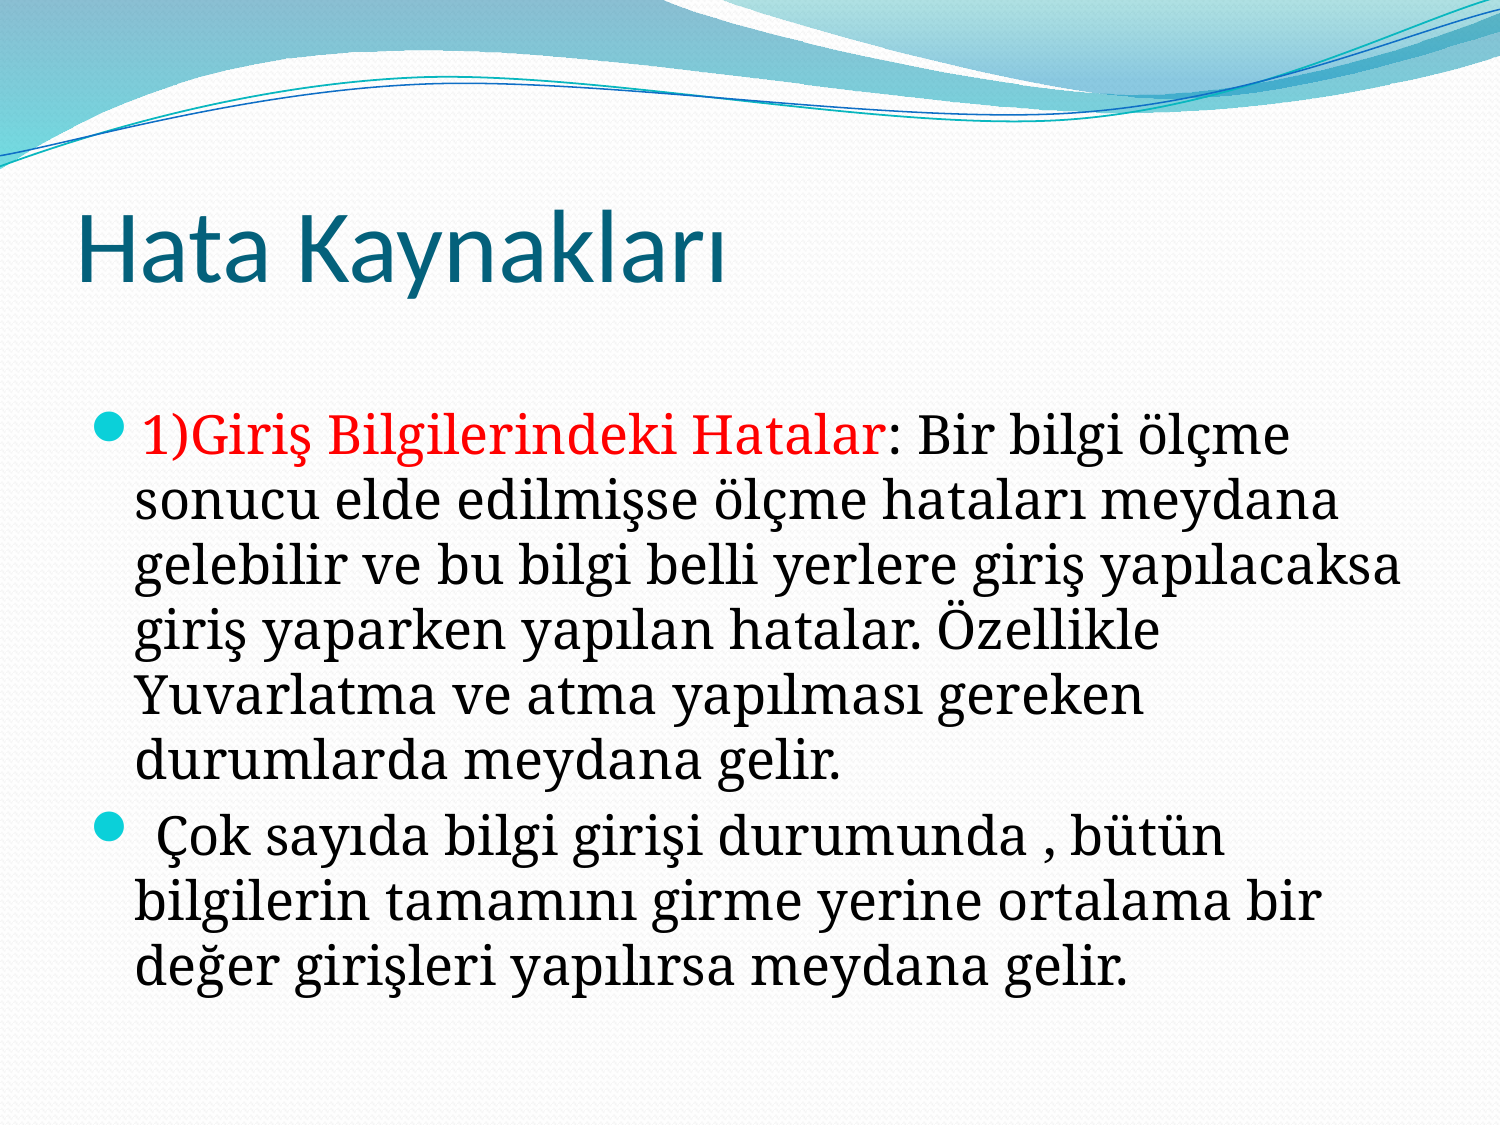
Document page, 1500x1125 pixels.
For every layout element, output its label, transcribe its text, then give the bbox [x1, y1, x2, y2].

list 1)Giriş Bilgilerindeki Hatalar: Bir bilgi ölçme sonucu elde edilmişse ölçme hataları meydana gelebilir ve bu bilgi belli yerlere giriş yapılacaksa giriş yaparken yapılan hatalar. Özellikle Yuvarlatma ve atma yapılması gereken durumlarda meydana gelir. Çok sayıda bilgi girişi durumunda , bütün bilgilerin tamamını girme yerine ortalama bir değer girişleri yapılırsa meydana gelir. [75, 317, 1425, 1038]
title Hata Kaynakları [75, 115, 1425, 303]
